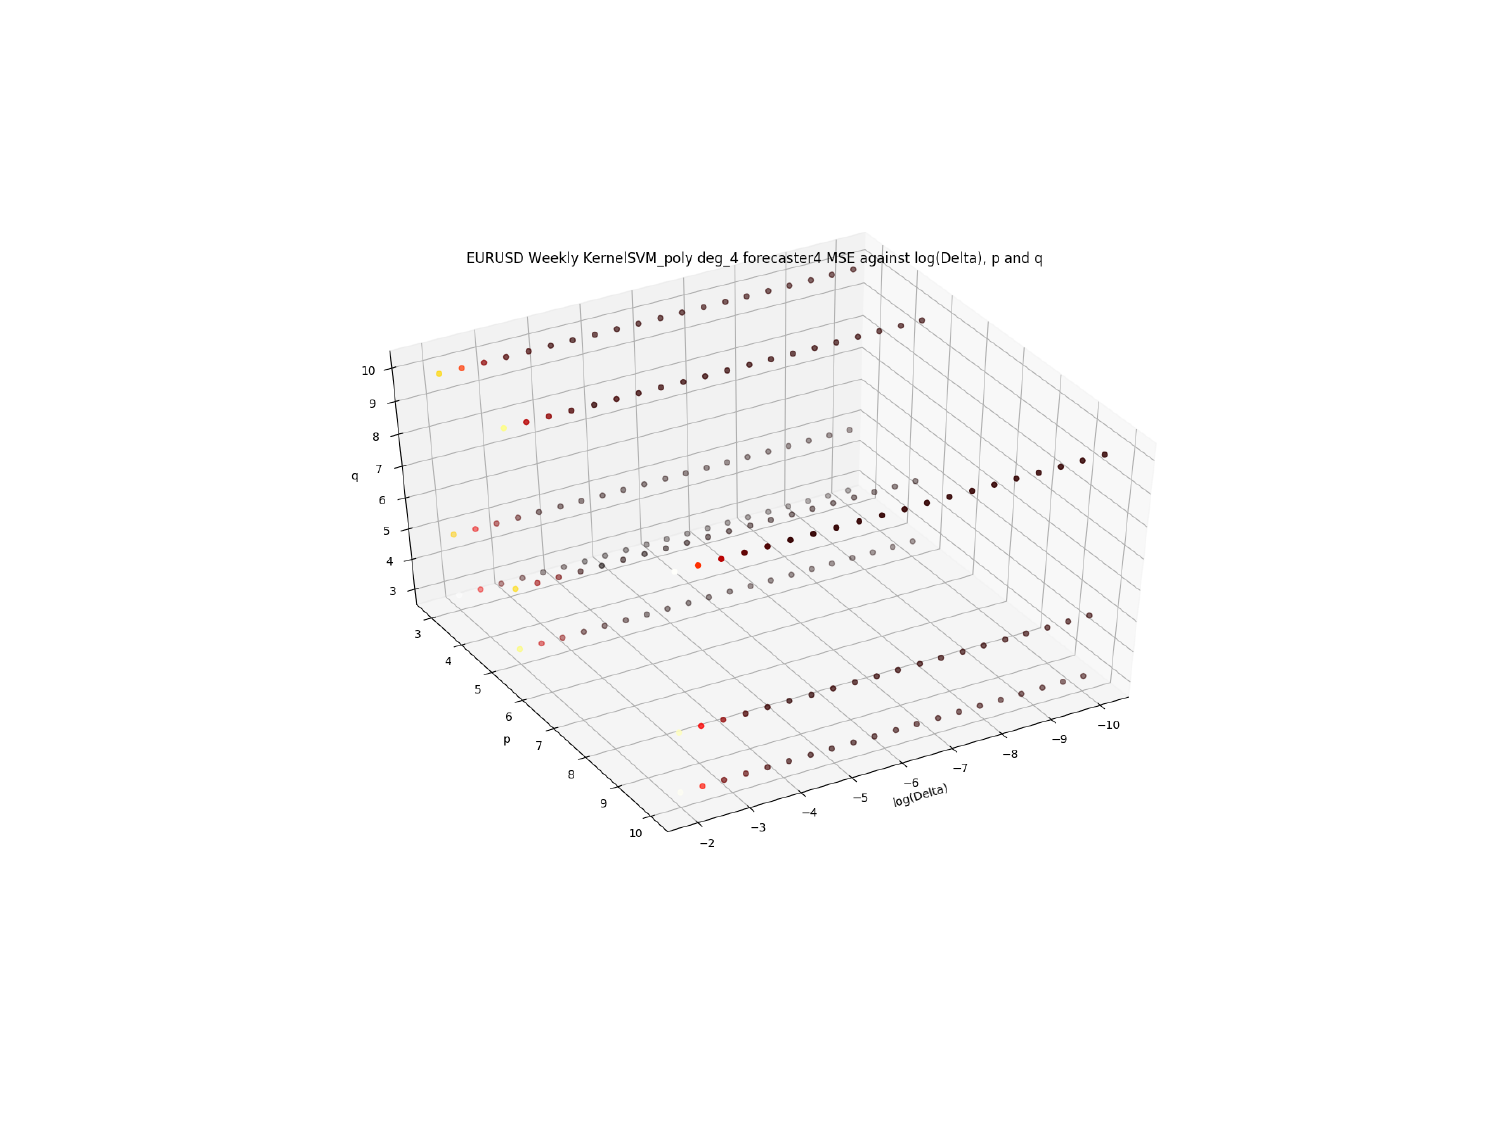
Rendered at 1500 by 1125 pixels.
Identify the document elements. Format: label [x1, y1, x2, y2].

picture [119, 119, 1358, 946]
